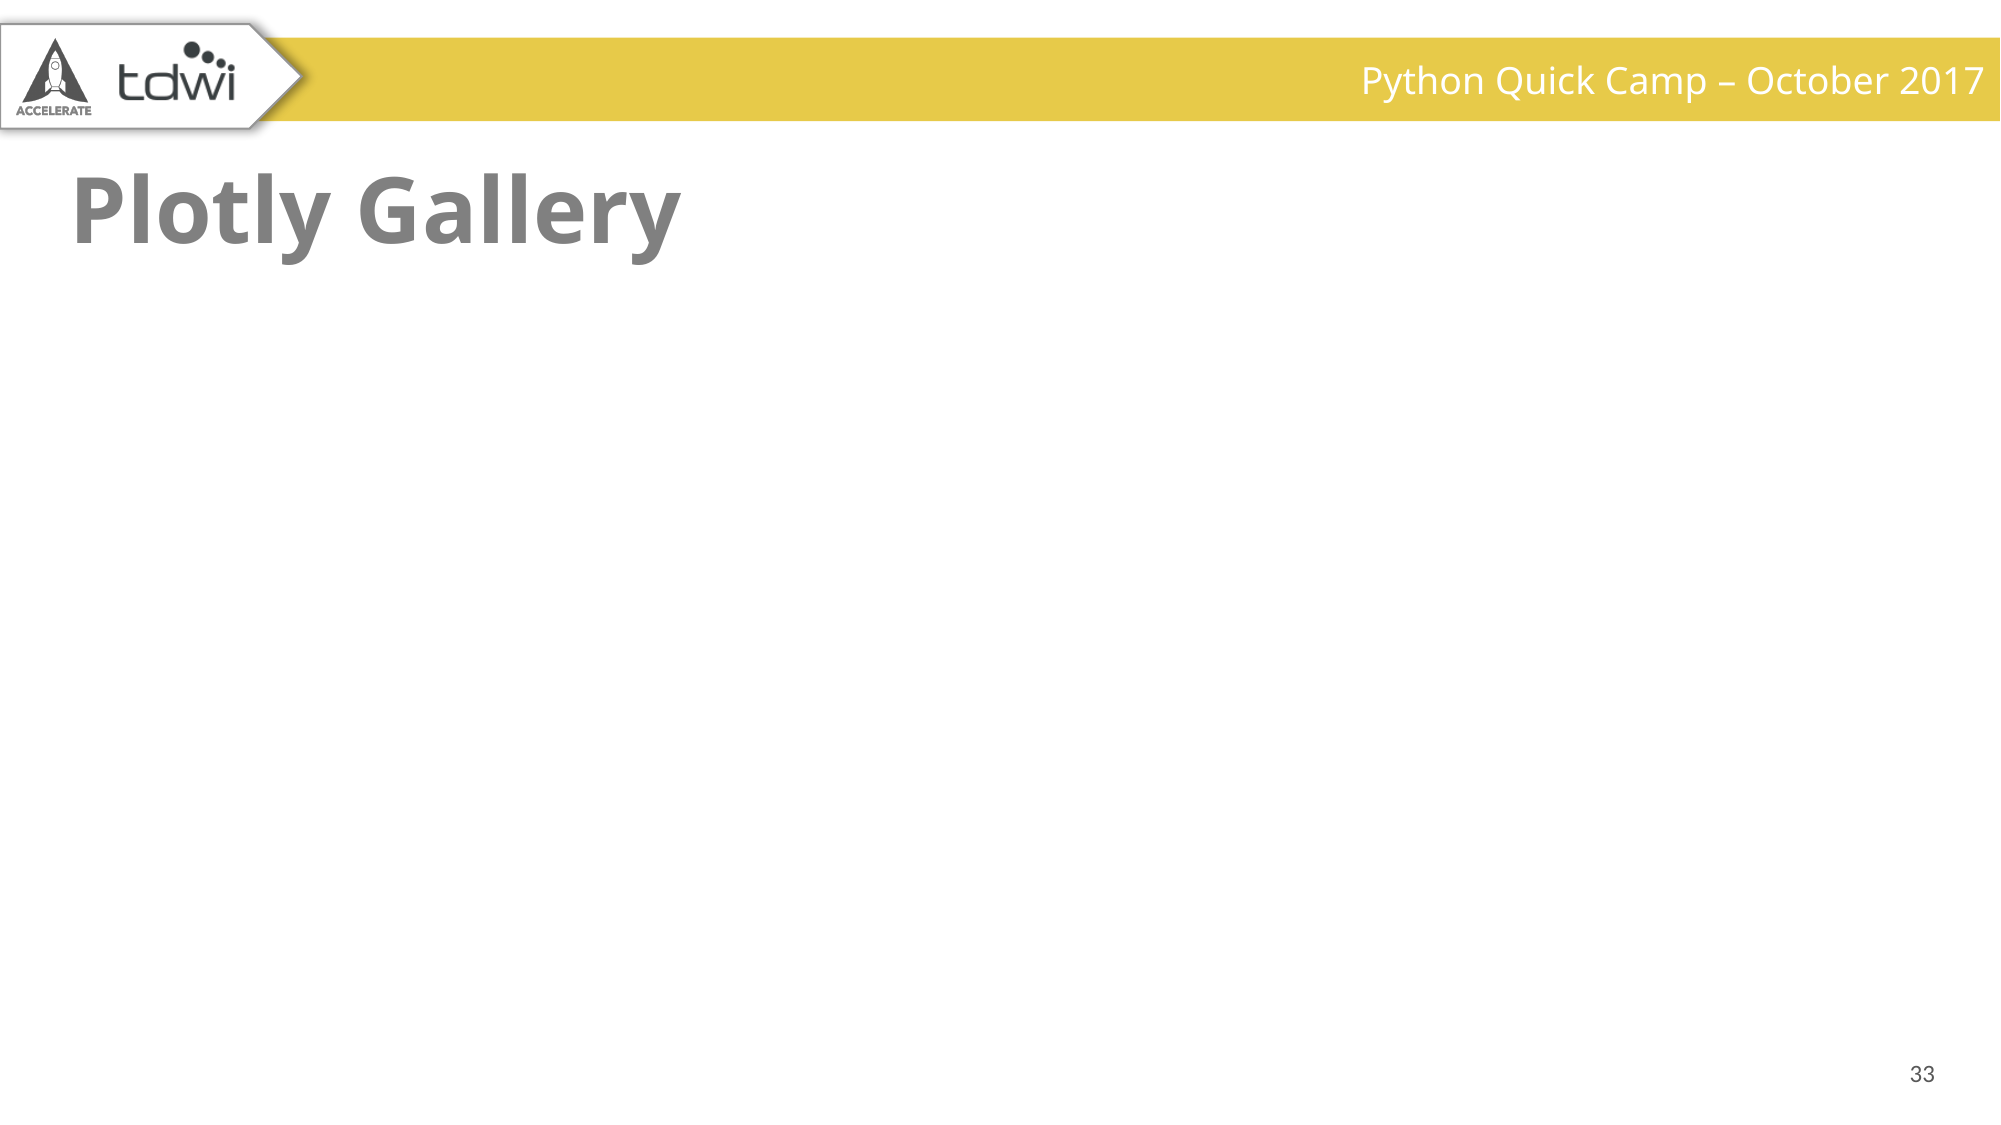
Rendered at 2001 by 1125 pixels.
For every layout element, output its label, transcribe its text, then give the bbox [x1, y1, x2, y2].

slide_number 33 [1500, 1042, 1950, 1103]
title Plotly Gallery [54, 150, 1950, 278]
picture [115, 35, 239, 108]
